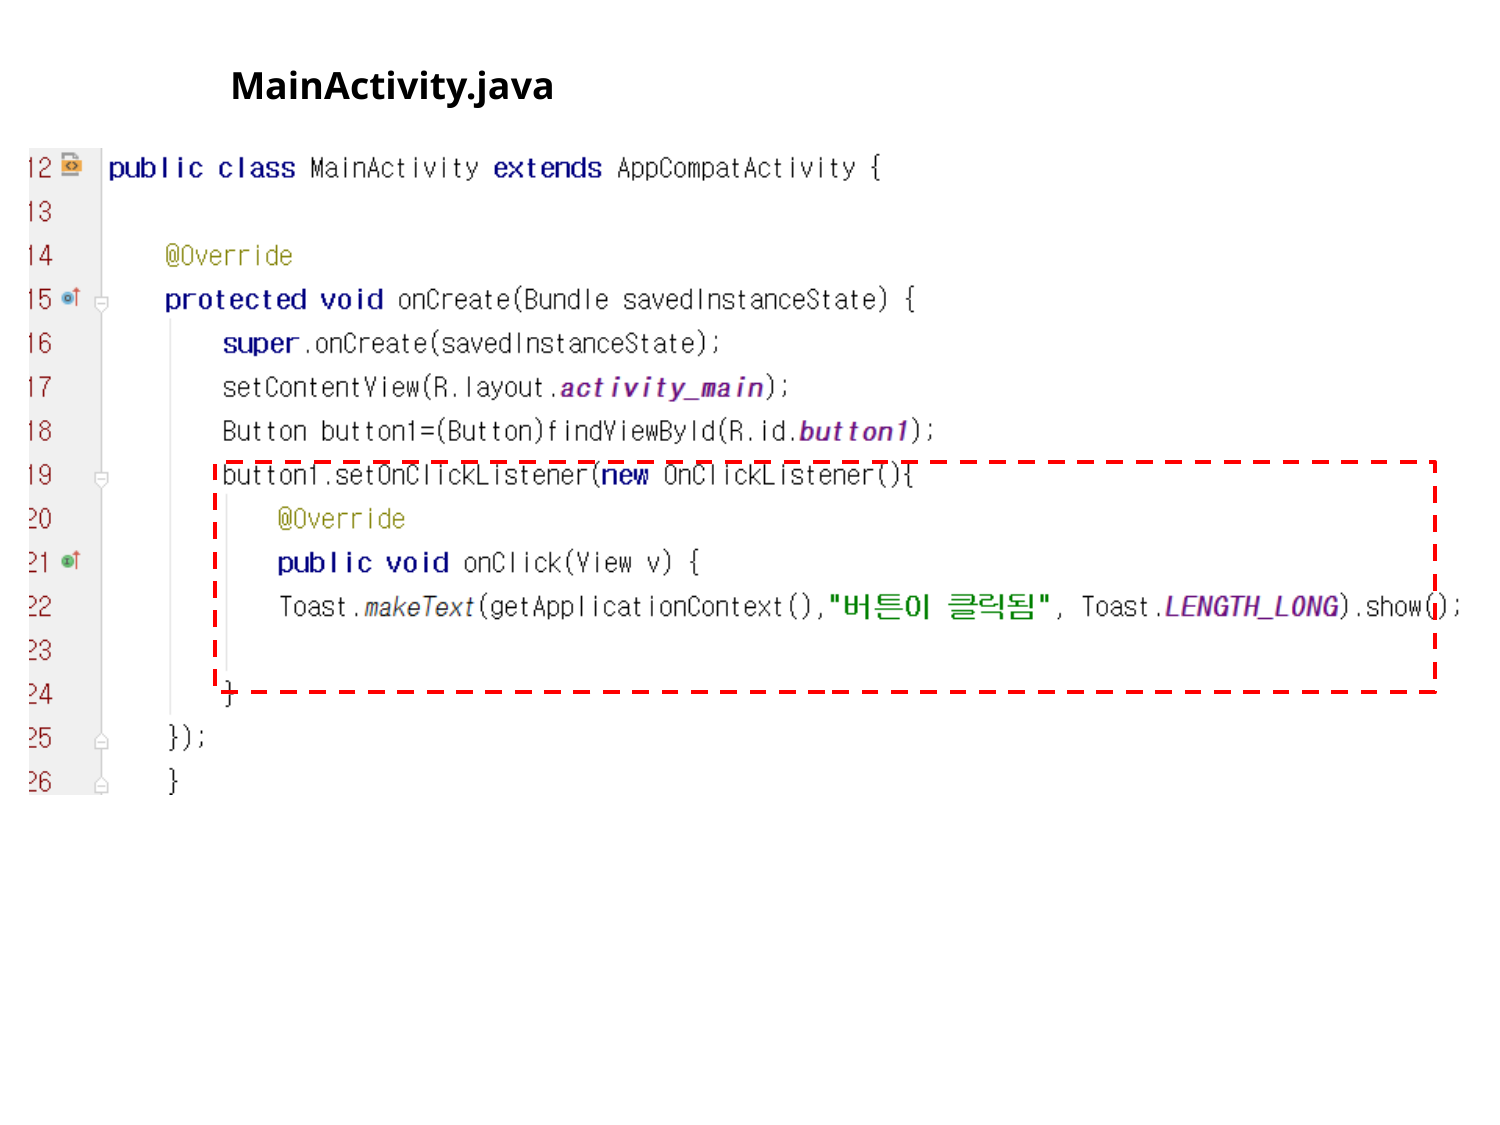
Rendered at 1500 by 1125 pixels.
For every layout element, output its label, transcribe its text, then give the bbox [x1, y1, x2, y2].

text_box MainActivity.java [215, 54, 853, 115]
picture [29, 148, 1500, 795]
